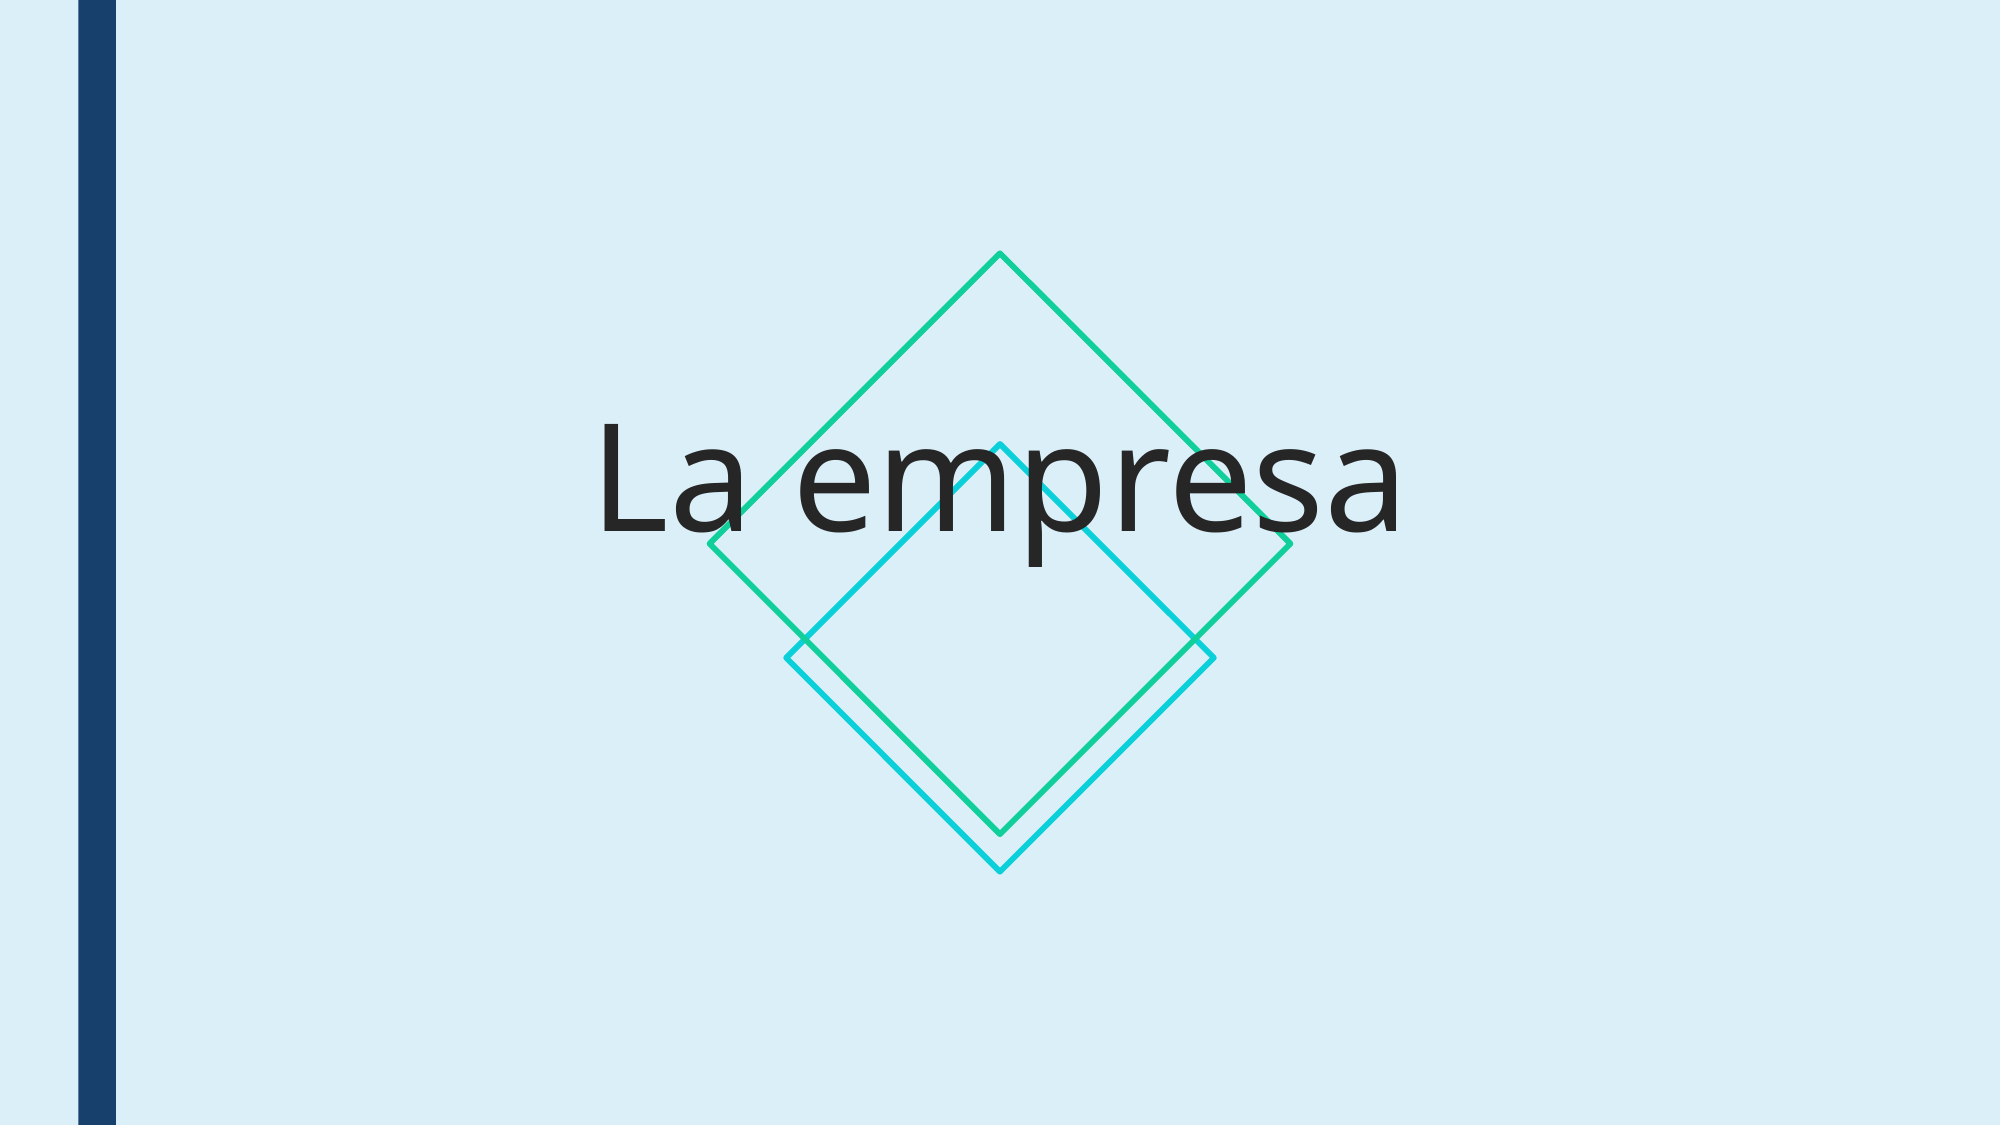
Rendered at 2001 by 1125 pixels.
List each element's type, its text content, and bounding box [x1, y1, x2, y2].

text_box La empresa [1291, 381, 1750, 742]
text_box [709, 253, 1291, 872]
text_box La empresa [249, 381, 709, 742]
